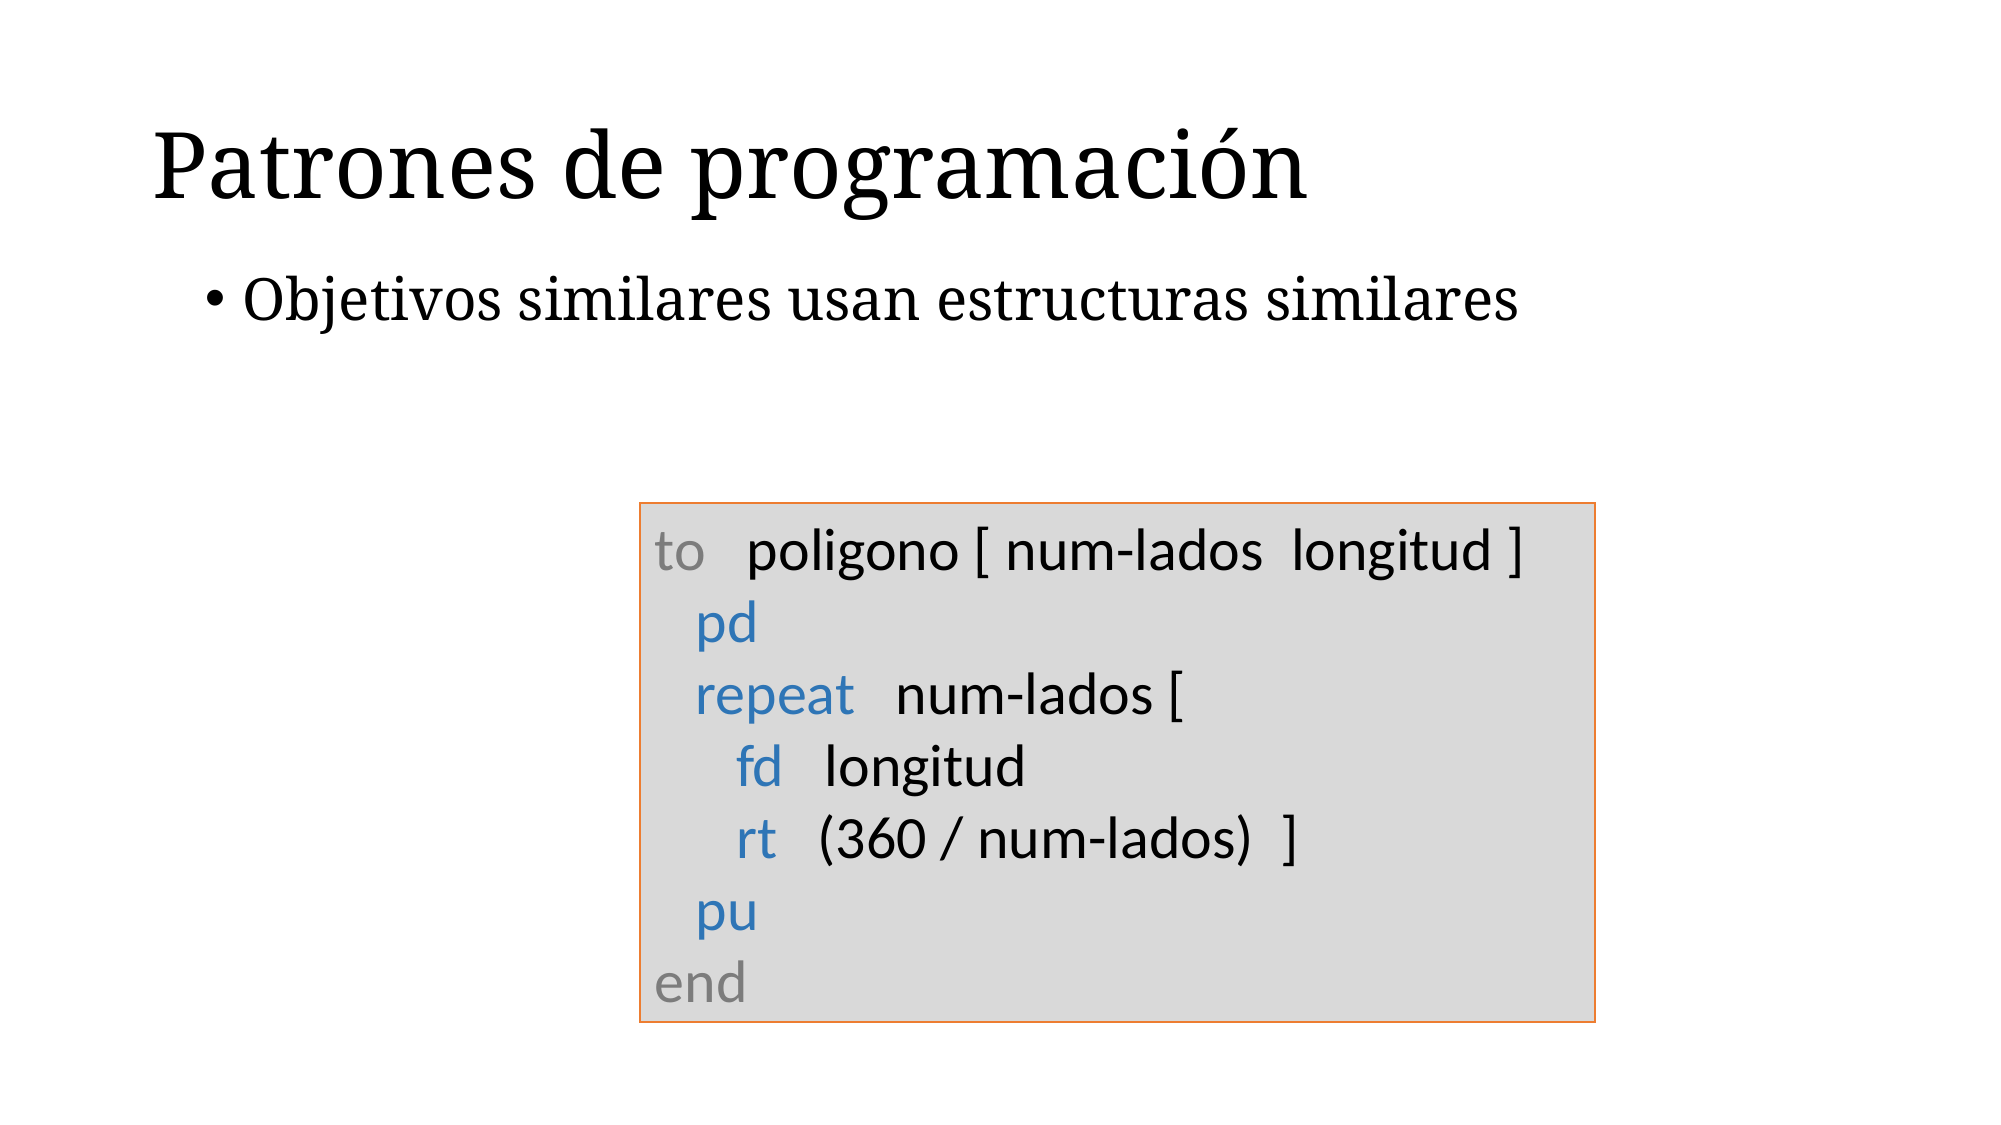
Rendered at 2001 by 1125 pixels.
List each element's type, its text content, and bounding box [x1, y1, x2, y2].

title Patrones de programación [137, 59, 1863, 278]
list Objetivos similares usan estructuras similares [189, 262, 1810, 393]
text_box to poligono [ num-lados longitud ] pd repeat num-lados [ fd longitud rt (360 / num-lados) ] pu end [639, 502, 1596, 1023]
